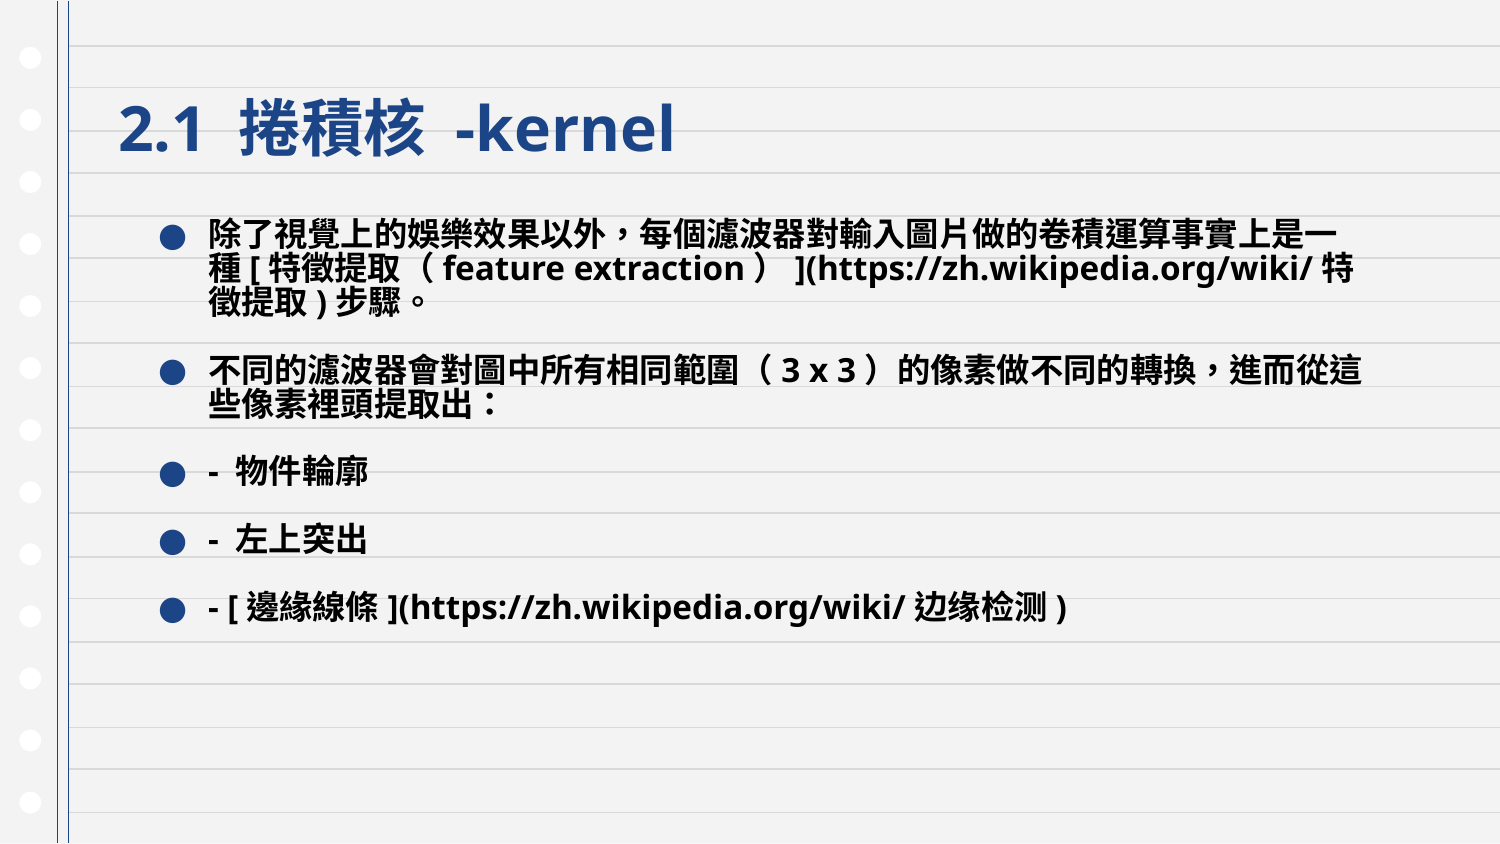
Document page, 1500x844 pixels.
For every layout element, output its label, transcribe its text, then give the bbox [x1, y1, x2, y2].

title 2.1 捲積核 -kernel [118, 88, 1382, 148]
list 除了視覺上的娛樂效果以外，每個濾波器對輸入圖片做的卷積運算事實上是一種[特徵提取（feature extraction）](https://zh.wikipedia.org/wiki/特徵提取)步驟。 不同的濾波器會對圖中所有相同範圍（3 x 3）的像素做不同的轉換，進而從這些像素裡頭提取出： - 物件輪廓 - 左上突出 - [邊緣線條](https://zh.wikipedia.org/wiki/边缘检测) [118, 204, 1382, 769]
